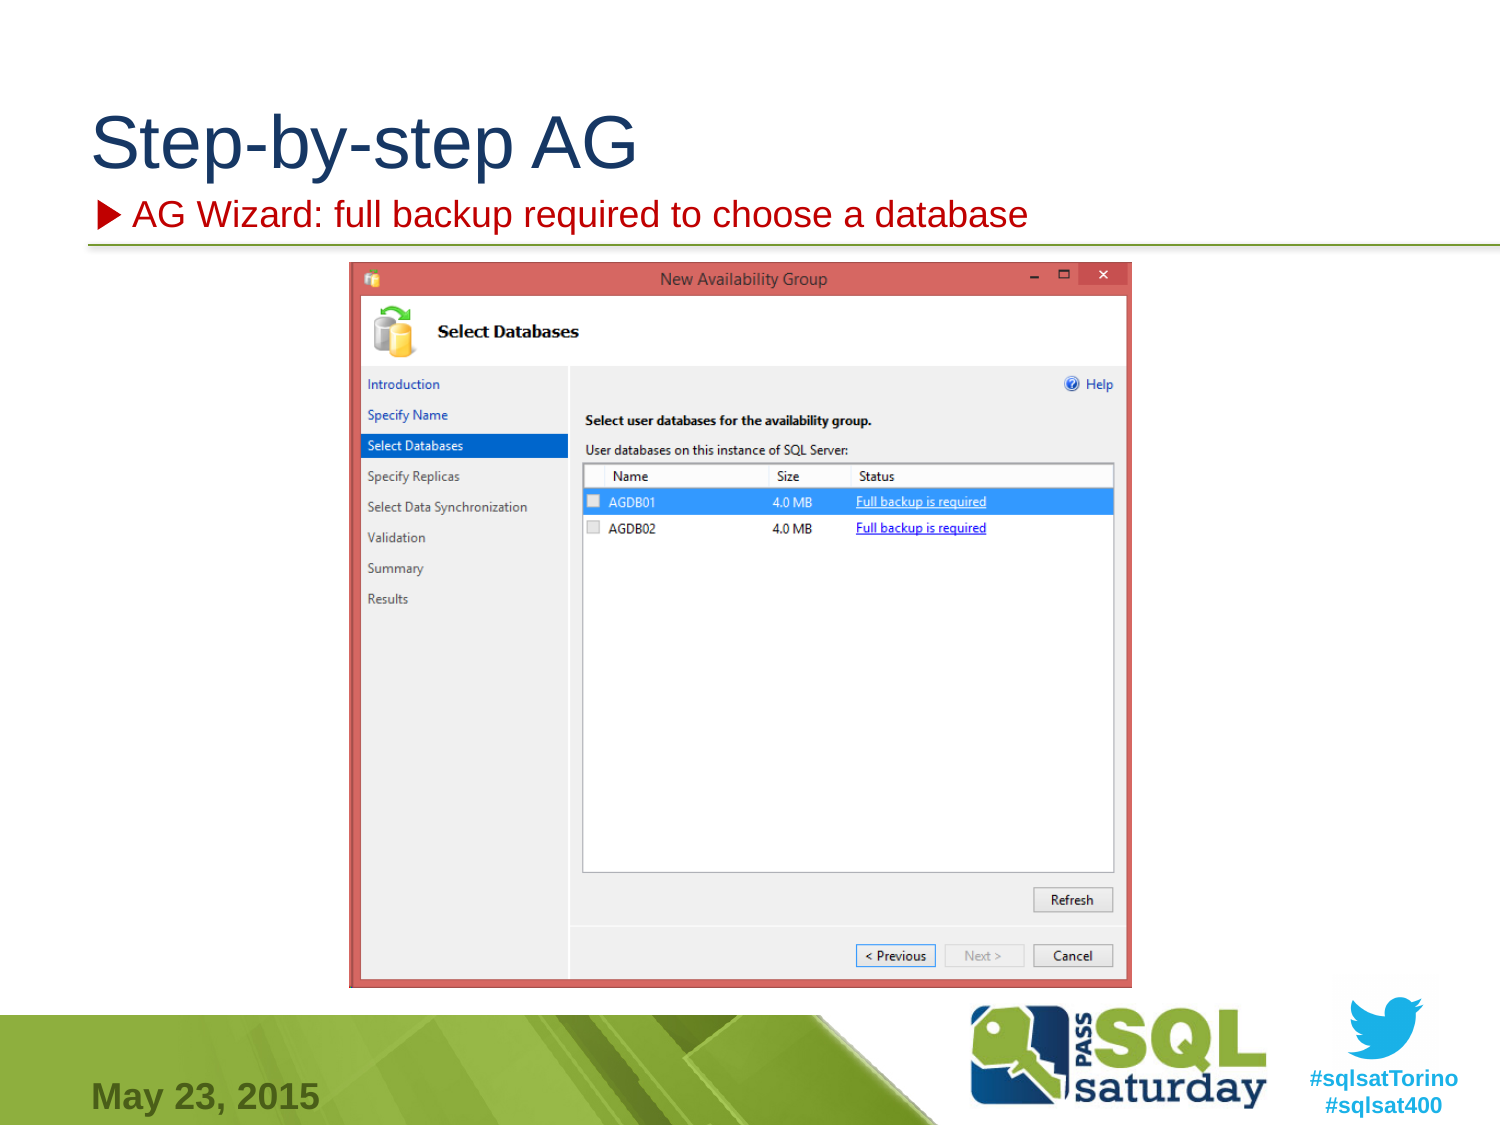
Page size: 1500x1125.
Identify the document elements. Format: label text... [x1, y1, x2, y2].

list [349, 262, 1132, 988]
list AG Wizard: full backup required to choose a database [117, 179, 1425, 245]
picture [0, 977, 1282, 1125]
title Step-by-step AG [75, 45, 1425, 233]
picture [1332, 974, 1439, 1082]
